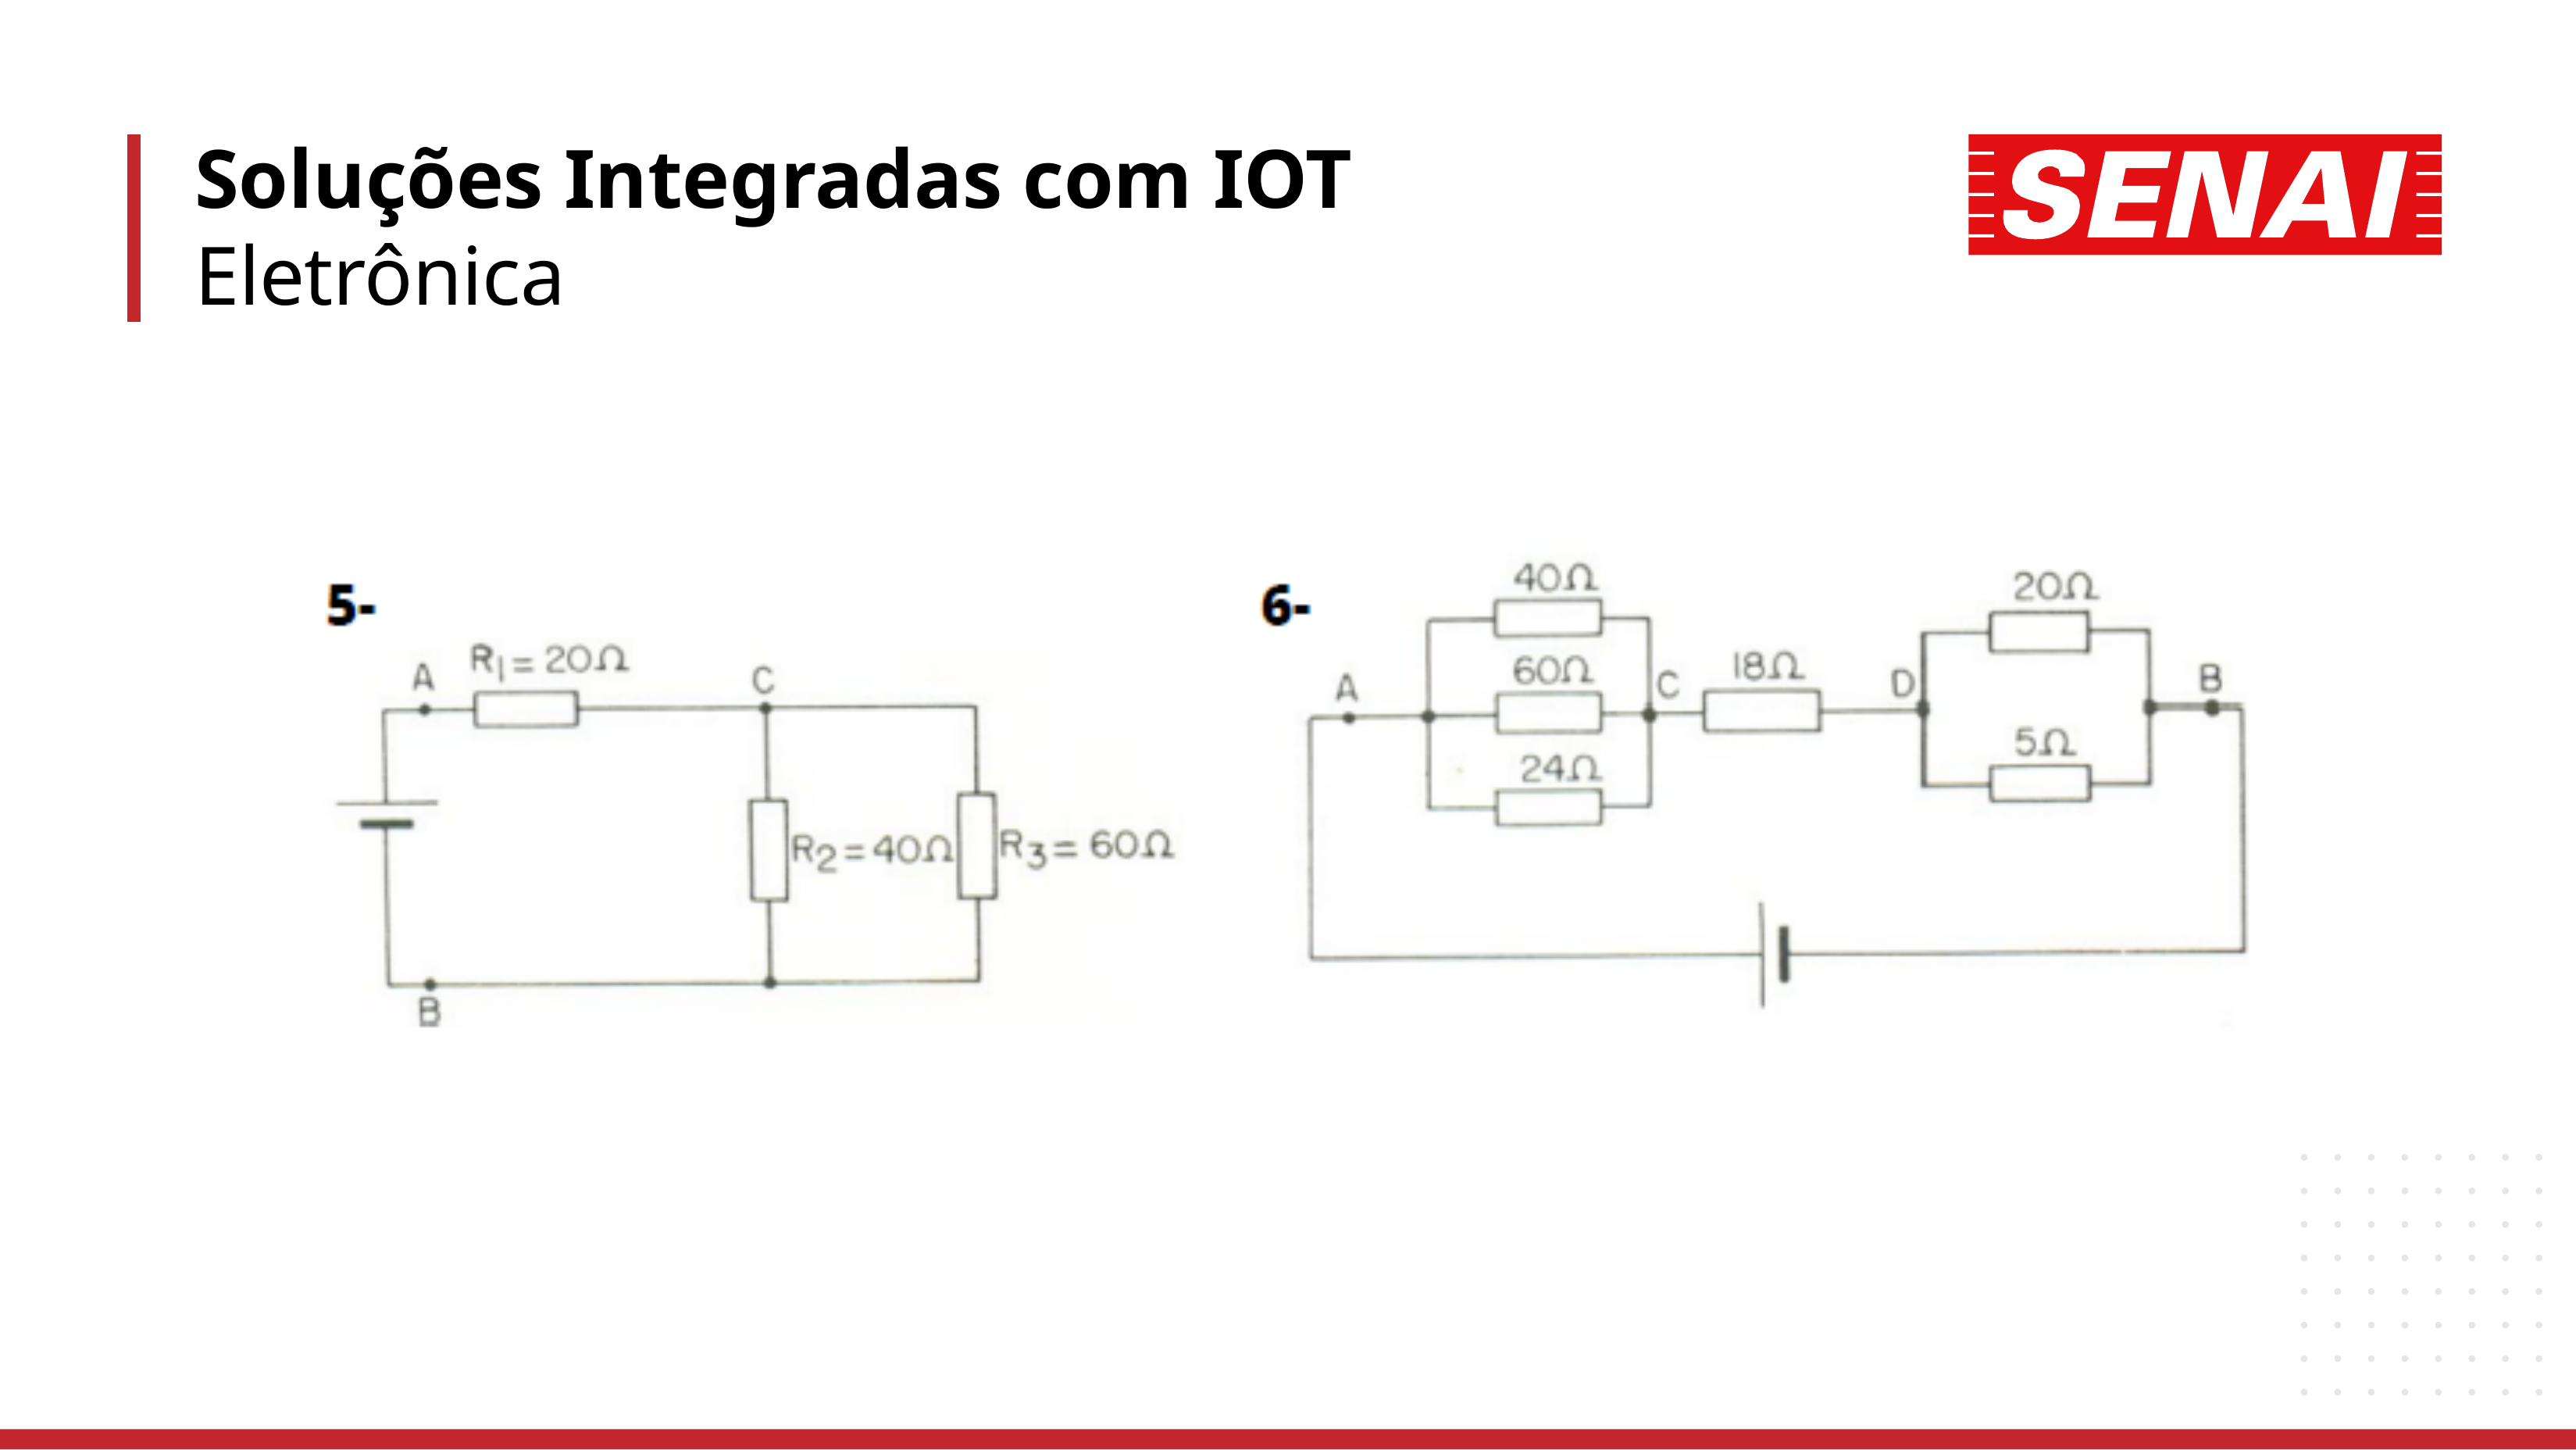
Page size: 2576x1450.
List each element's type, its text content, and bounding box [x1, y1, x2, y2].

text_box [2502, 1288, 2509, 1295]
text_box [2367, 1321, 2375, 1329]
text_box [2435, 1254, 2442, 1262]
text_box [2334, 1221, 2342, 1228]
text_box [2367, 1154, 2375, 1161]
text_box [2300, 1188, 2308, 1195]
text_box [2535, 1154, 2542, 1161]
text_box [2435, 1221, 2442, 1228]
text_box [2468, 1355, 2476, 1362]
text_box [2334, 1288, 2342, 1295]
text_box [2435, 1355, 2442, 1362]
text_box [2334, 1188, 2342, 1195]
text_box [2502, 1388, 2509, 1396]
text_box [2367, 1288, 2375, 1295]
text_box [2401, 1321, 2409, 1329]
text_box [2367, 1188, 2375, 1195]
text_box [2401, 1154, 2409, 1161]
text_box [2468, 1321, 2476, 1329]
text_box [2367, 1254, 2375, 1262]
text_box [2334, 1321, 2342, 1329]
text_box [2334, 1254, 2342, 1262]
text_box [2300, 1321, 2308, 1329]
text_box [2468, 1221, 2476, 1228]
text_box [2300, 1388, 2308, 1396]
text_box [2300, 1288, 2308, 1295]
text_box [2300, 1154, 2308, 1161]
text_box [2334, 1154, 2342, 1161]
text_box [2535, 1288, 2542, 1295]
text_box [2334, 1355, 2342, 1362]
text_box [2367, 1355, 2375, 1362]
text_box [2435, 1288, 2442, 1295]
text_box [2401, 1188, 2409, 1195]
text_box [2334, 1388, 2342, 1396]
text_box [2502, 1221, 2509, 1228]
text_box [2401, 1388, 2409, 1396]
text_box [2300, 1355, 2308, 1362]
text_box [2468, 1154, 2476, 1161]
text_box [2502, 1188, 2509, 1195]
text_box [2300, 1221, 2308, 1228]
text_box [2435, 1154, 2442, 1161]
text_box [2468, 1188, 2476, 1195]
text_box [0, 1429, 2576, 1449]
text_box [2435, 1321, 2442, 1329]
text_box [2535, 1355, 2542, 1362]
text_box [2468, 1288, 2476, 1295]
text_box [2535, 1188, 2542, 1195]
text_box [2502, 1154, 2509, 1161]
text_box [2535, 1321, 2542, 1329]
text_box [2435, 1188, 2442, 1195]
text_box [2401, 1254, 2409, 1262]
picture [277, 484, 2299, 1091]
text_box [2367, 1388, 2375, 1396]
text_box [2401, 1288, 2409, 1295]
text_box [2468, 1254, 2476, 1262]
text_box [2502, 1321, 2509, 1329]
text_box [1968, 134, 2442, 255]
text_box [2300, 1254, 2308, 1262]
text_box [2502, 1355, 2509, 1362]
text_box [2435, 1388, 2442, 1396]
text_box [2367, 1221, 2375, 1228]
text_box [2468, 1388, 2476, 1396]
text_box [2502, 1254, 2509, 1262]
text_box [2401, 1355, 2409, 1362]
text_box [2535, 1254, 2542, 1262]
text_box [2535, 1388, 2542, 1396]
text_box [2401, 1221, 2409, 1228]
text_box [2535, 1221, 2542, 1228]
text_box Soluções Integradas com IOT Eletrônica [193, 126, 1517, 321]
